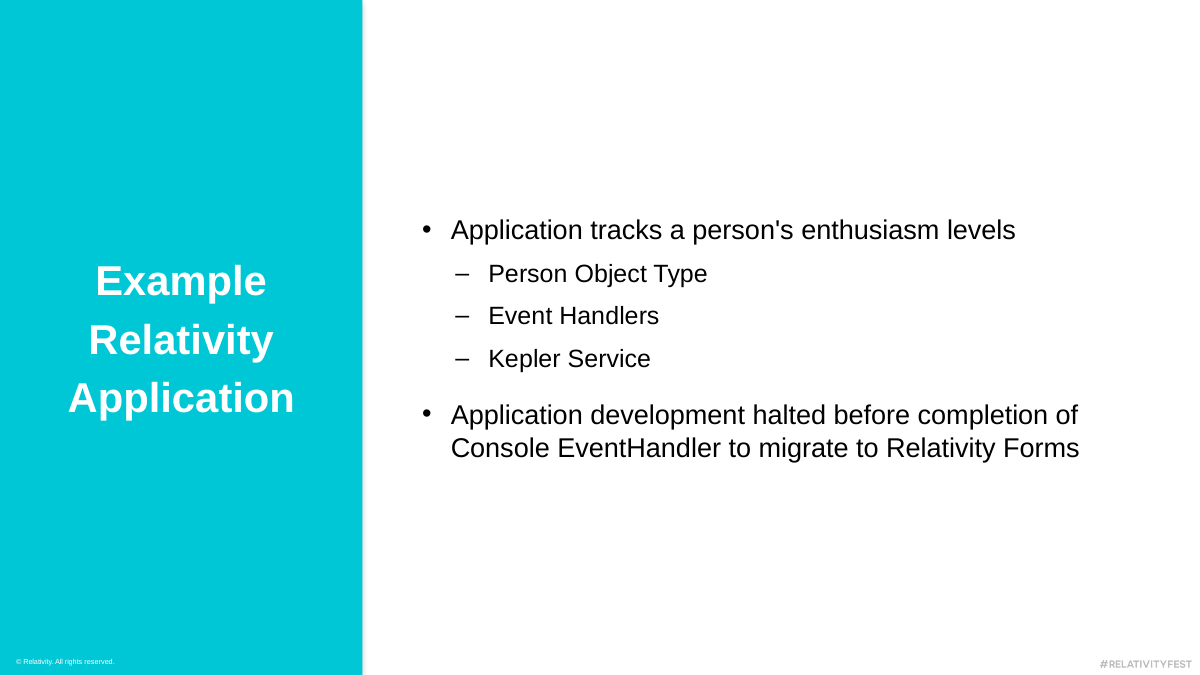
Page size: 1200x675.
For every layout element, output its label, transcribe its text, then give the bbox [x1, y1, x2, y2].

list Application tracks a person's enthusiasm levels Person Object Type Event Handlers Kepler Service Application development halted before completion of Console EventHandler to migrate to Relativity Forms [412, 69, 1163, 606]
picture [1100, 660, 1192, 668]
list Example Relativity Application [9, 200, 354, 475]
